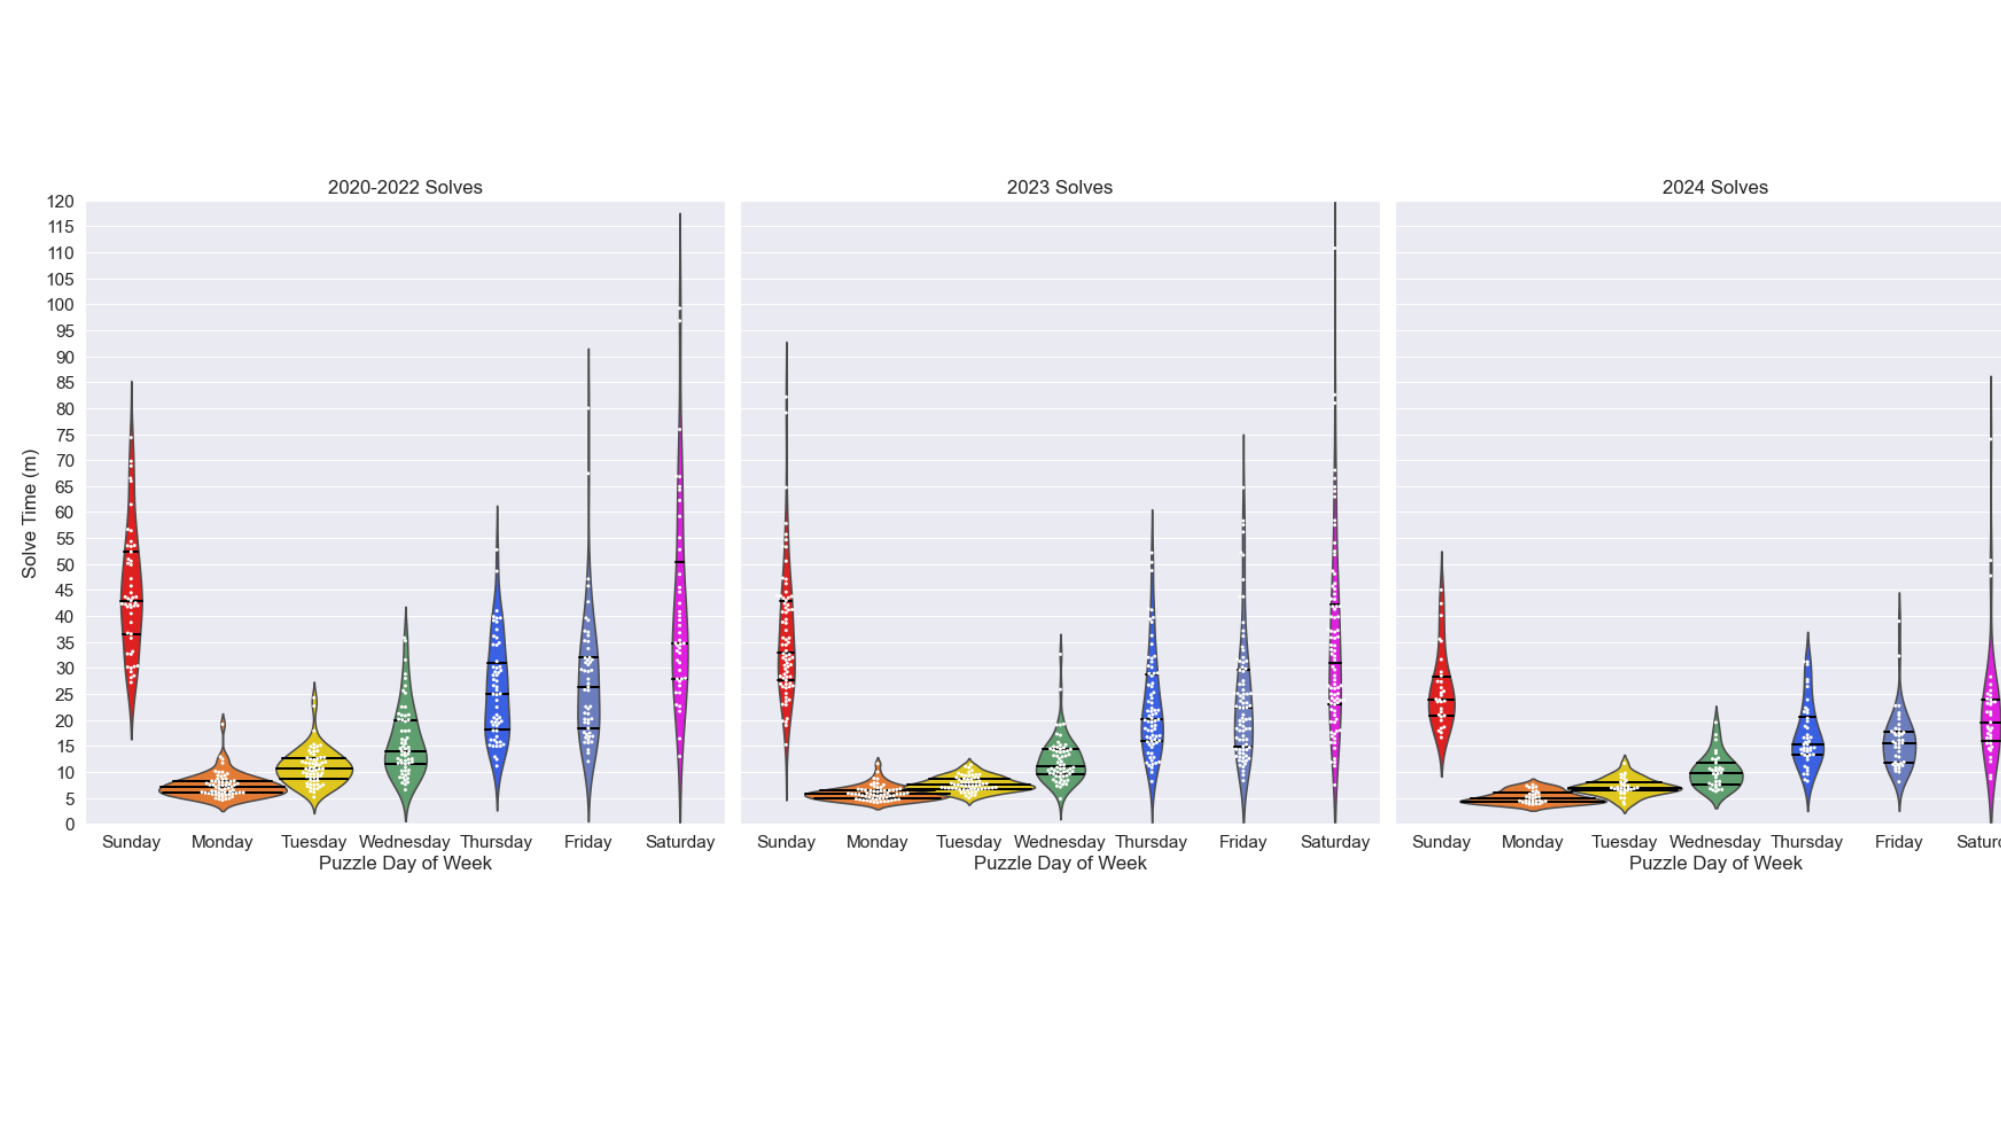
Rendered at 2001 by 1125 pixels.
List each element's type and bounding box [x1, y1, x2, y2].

picture [15, 172, 2001, 881]
